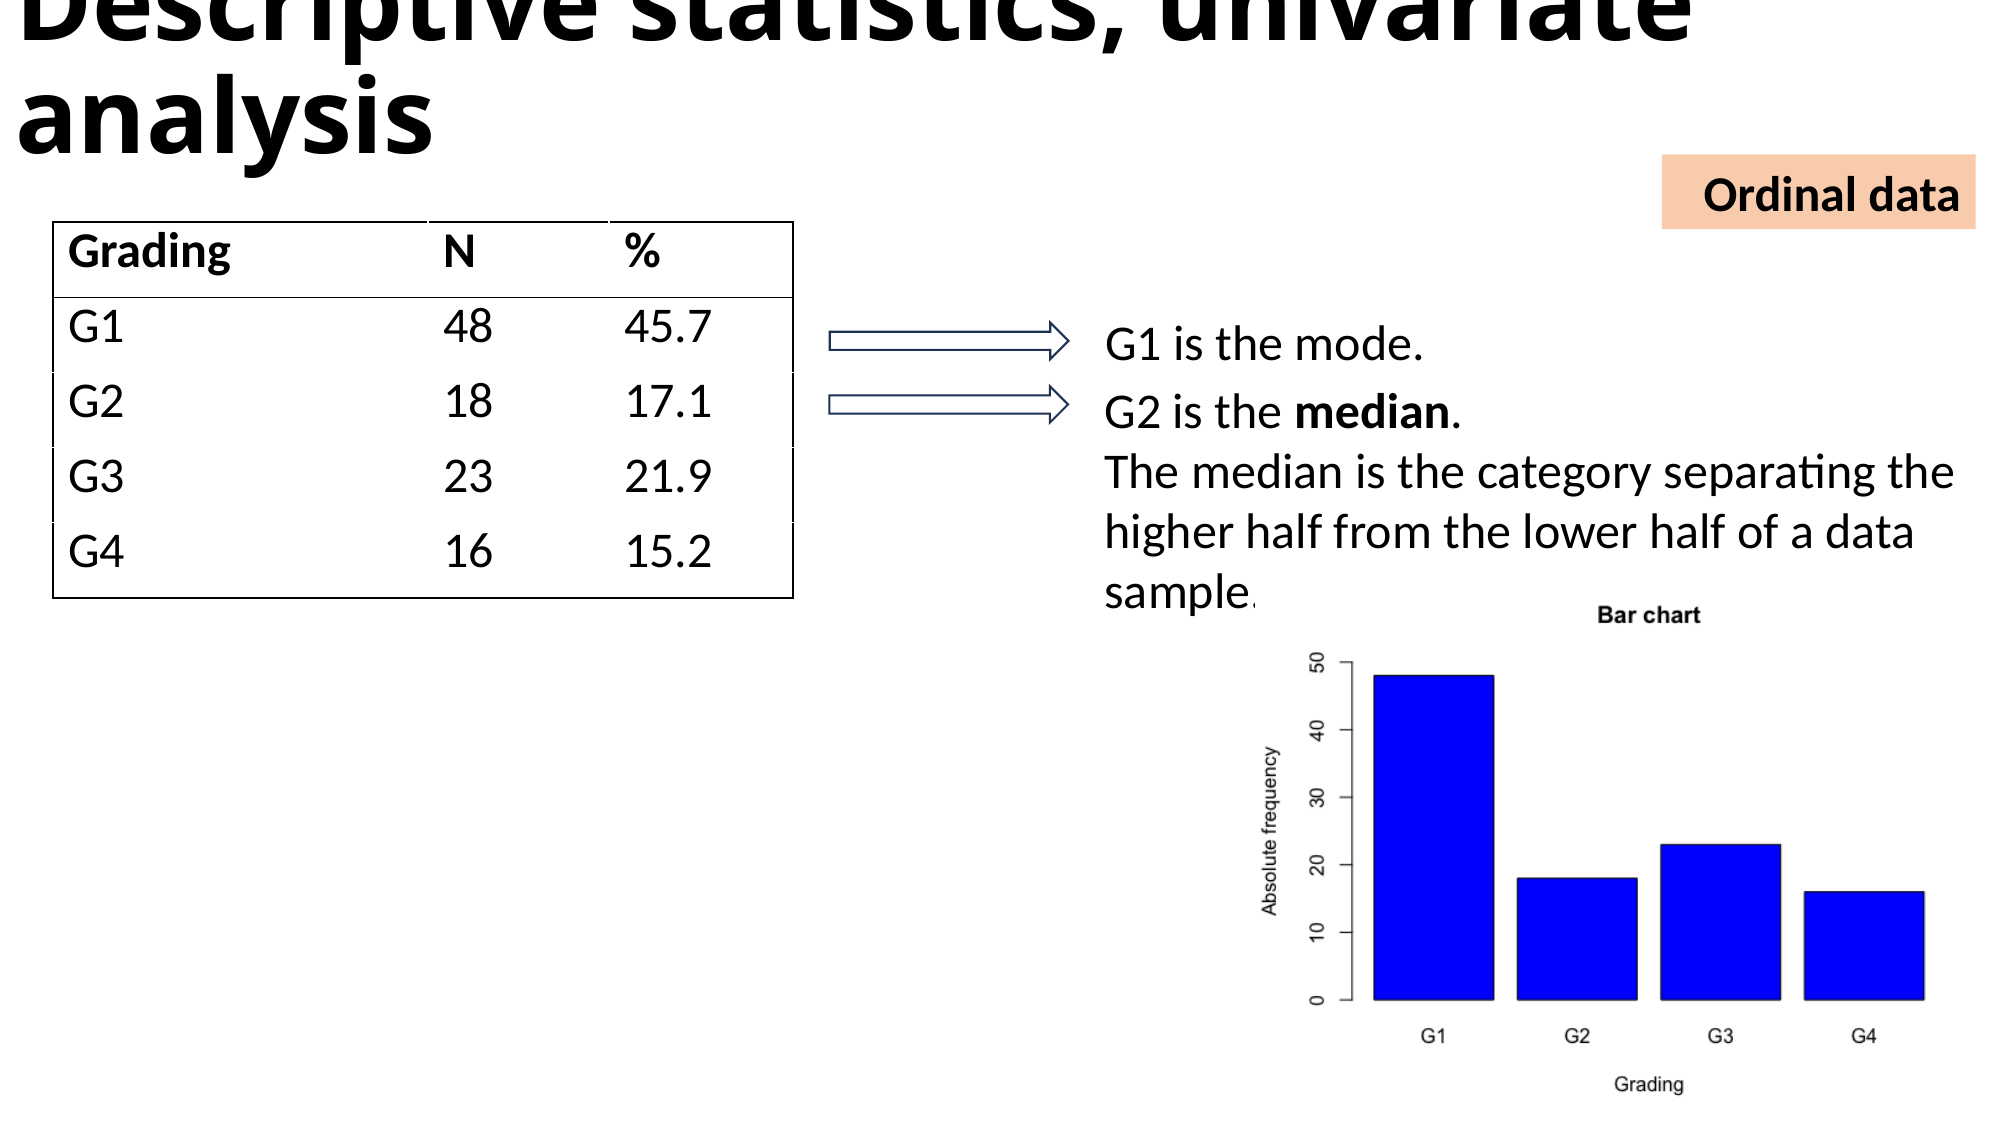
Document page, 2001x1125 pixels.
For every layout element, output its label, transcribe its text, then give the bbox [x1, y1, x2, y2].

text_box [828, 320, 1070, 362]
table_cell 18 [429, 373, 608, 447]
table_cell G2 [54, 373, 427, 447]
text_box G2 is the median. The median is the category separating the higher half from the lower half of a data sample. [1089, 371, 1976, 626]
table_cell 45.7 [610, 298, 792, 372]
table_cell 48 [429, 298, 608, 372]
table_cell 17.1 [610, 373, 792, 447]
table_cell 21.9 [610, 448, 792, 522]
text_box G1 is the mode. [1090, 303, 1971, 371]
table_cell G3 [54, 448, 427, 522]
table_header Grading [54, 223, 427, 297]
table_cell 15.2 [610, 523, 792, 597]
text_box [828, 383, 1070, 426]
text_box Descriptive statistics, univariate analysis [0, 3, 2000, 123]
picture [1255, 565, 1996, 1121]
table_cell G1 [54, 298, 427, 372]
table_cell 23 [429, 448, 608, 522]
table_cell G4 [54, 523, 427, 597]
table_cell 16 [429, 523, 608, 597]
text_box Ordinal data [1661, 154, 1976, 230]
table_header N [429, 223, 608, 297]
table_header % [610, 223, 792, 297]
